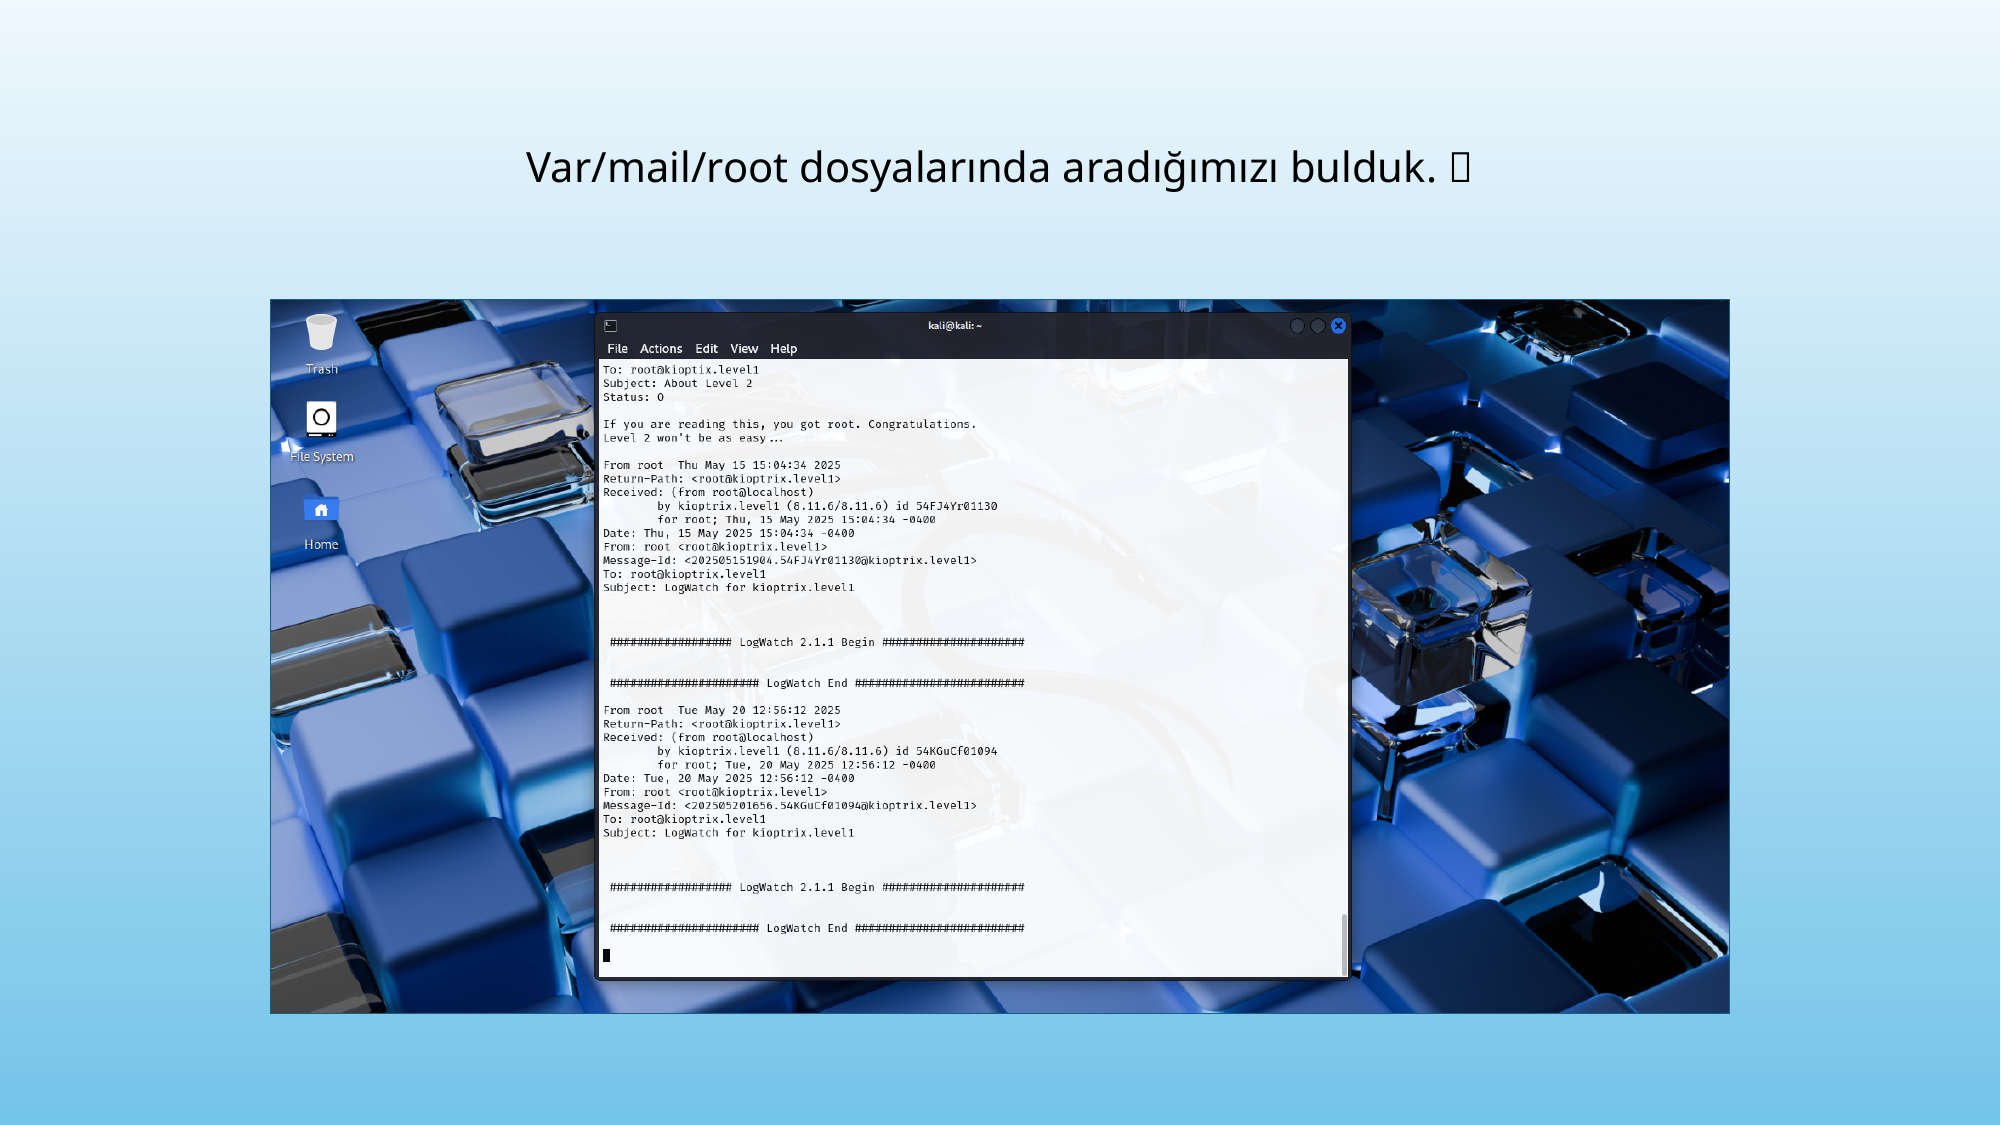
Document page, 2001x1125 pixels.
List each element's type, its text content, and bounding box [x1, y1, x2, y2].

title Var/mail/root dosyalarında aradığımızı bulduk.  [137, 59, 1863, 278]
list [269, 298, 1731, 1014]
